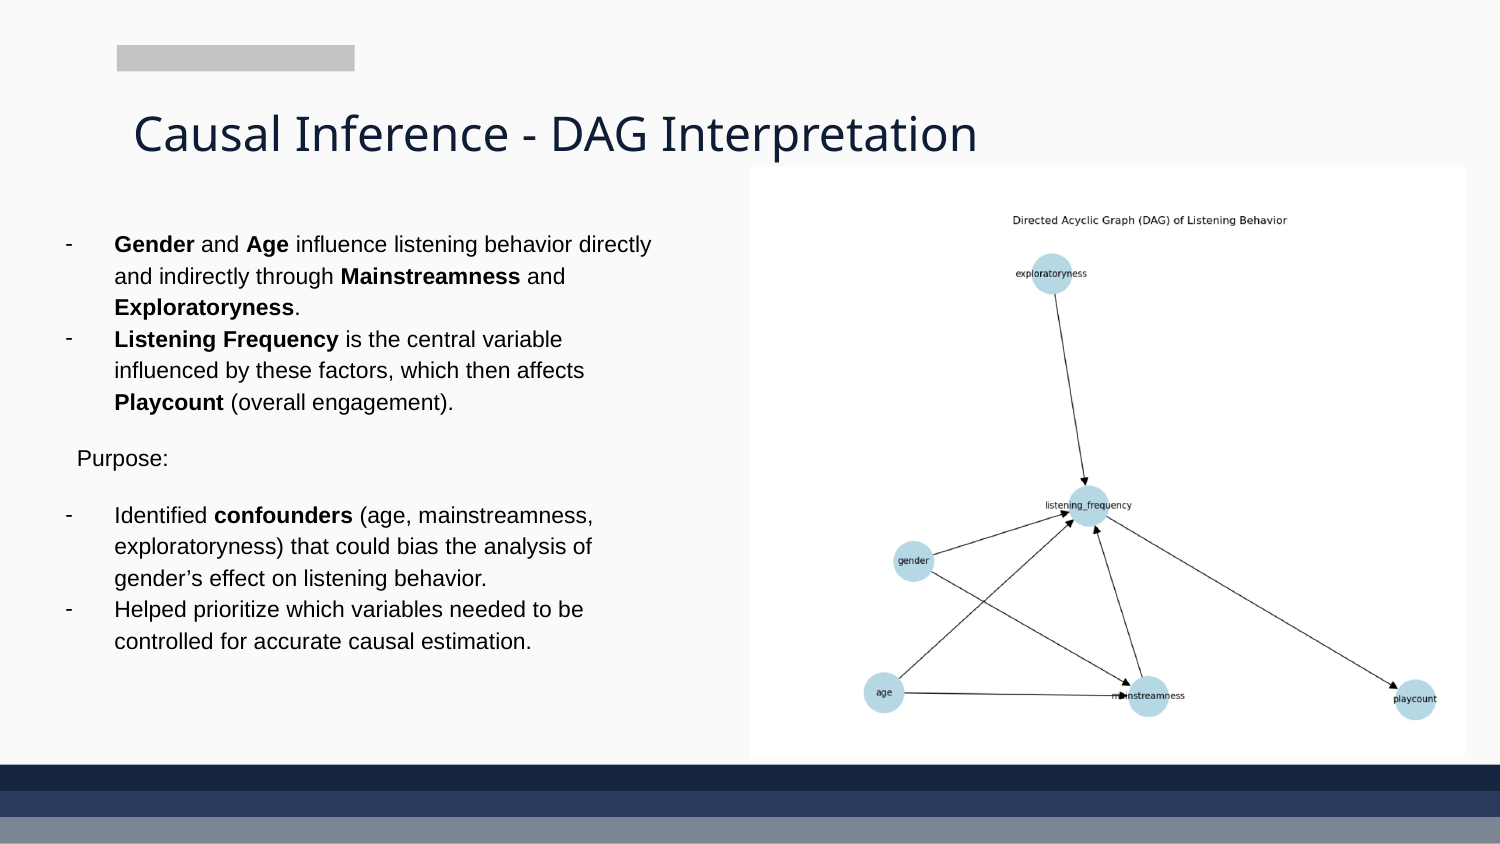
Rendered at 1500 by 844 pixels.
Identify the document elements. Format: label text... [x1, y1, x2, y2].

picture [749, 166, 1465, 758]
subtitle Gender and Age influence listening behavior directly and indirectly through Mainstreamness and Exploratoryness. Listening Frequency is the central variable influenced by these factors, which then affects Playcount (overall engagement). Purpose: Identified confounders (age, mainstreamness, exploratoryness) that could bias the analysis of gender’s effect on listening behavior. Helped prioritize which variables needed to be controlled for accurate causal estimation. [24, 210, 687, 677]
title Causal Inference - DAG Interpretation [118, 88, 1382, 183]
